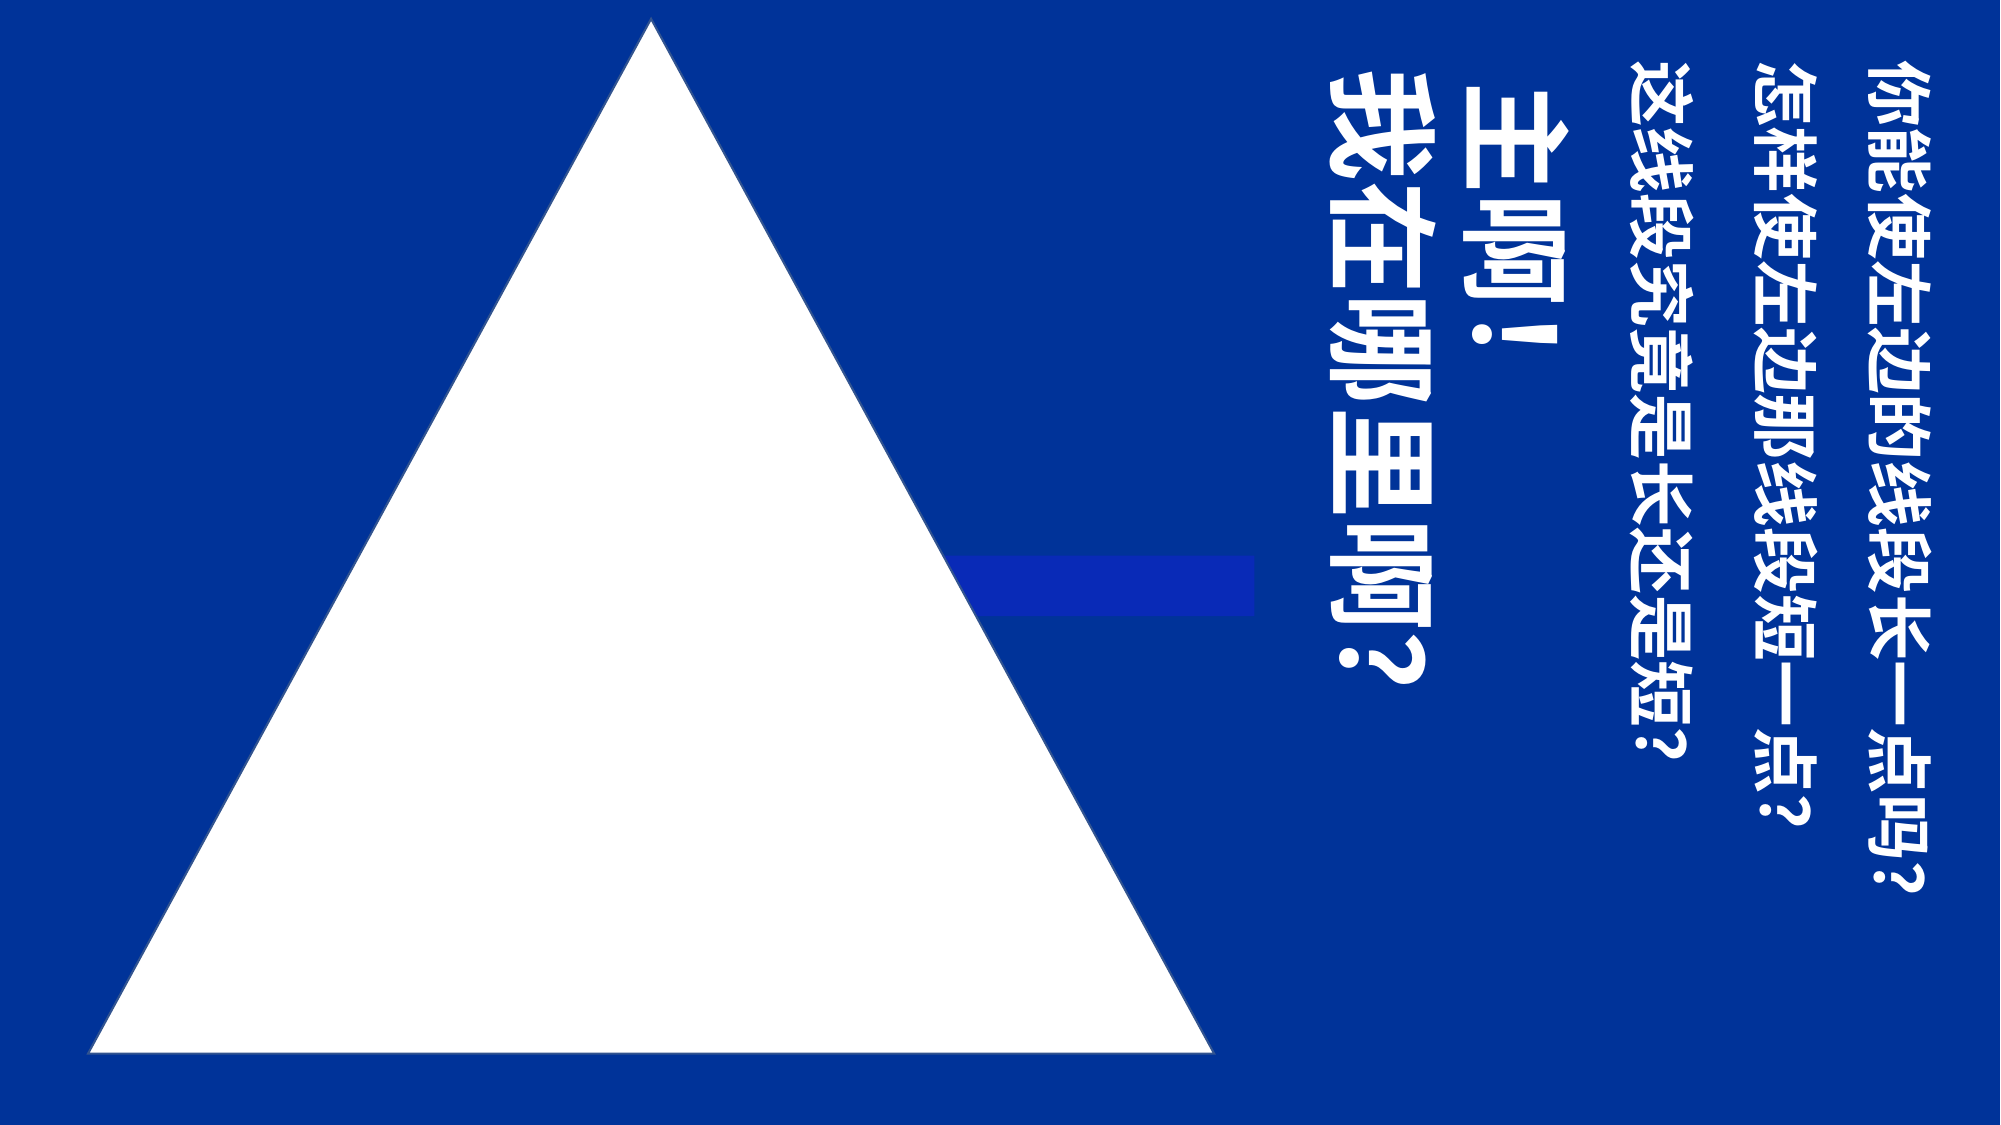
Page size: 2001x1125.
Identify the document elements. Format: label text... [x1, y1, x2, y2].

text_box 怎样使左边那线段短一点？ [1723, 45, 1835, 890]
text_box [945, 555, 1255, 617]
text_box 主啊！ [1460, 66, 1594, 452]
text_box 你能使左边的线段长一点吗？ [1837, 45, 1949, 969]
text_box 我在哪里啊？ [1293, 54, 1460, 787]
text_box [86, 16, 1216, 1055]
text_box 这线段究竟是长还是短？ [1599, 45, 1711, 873]
